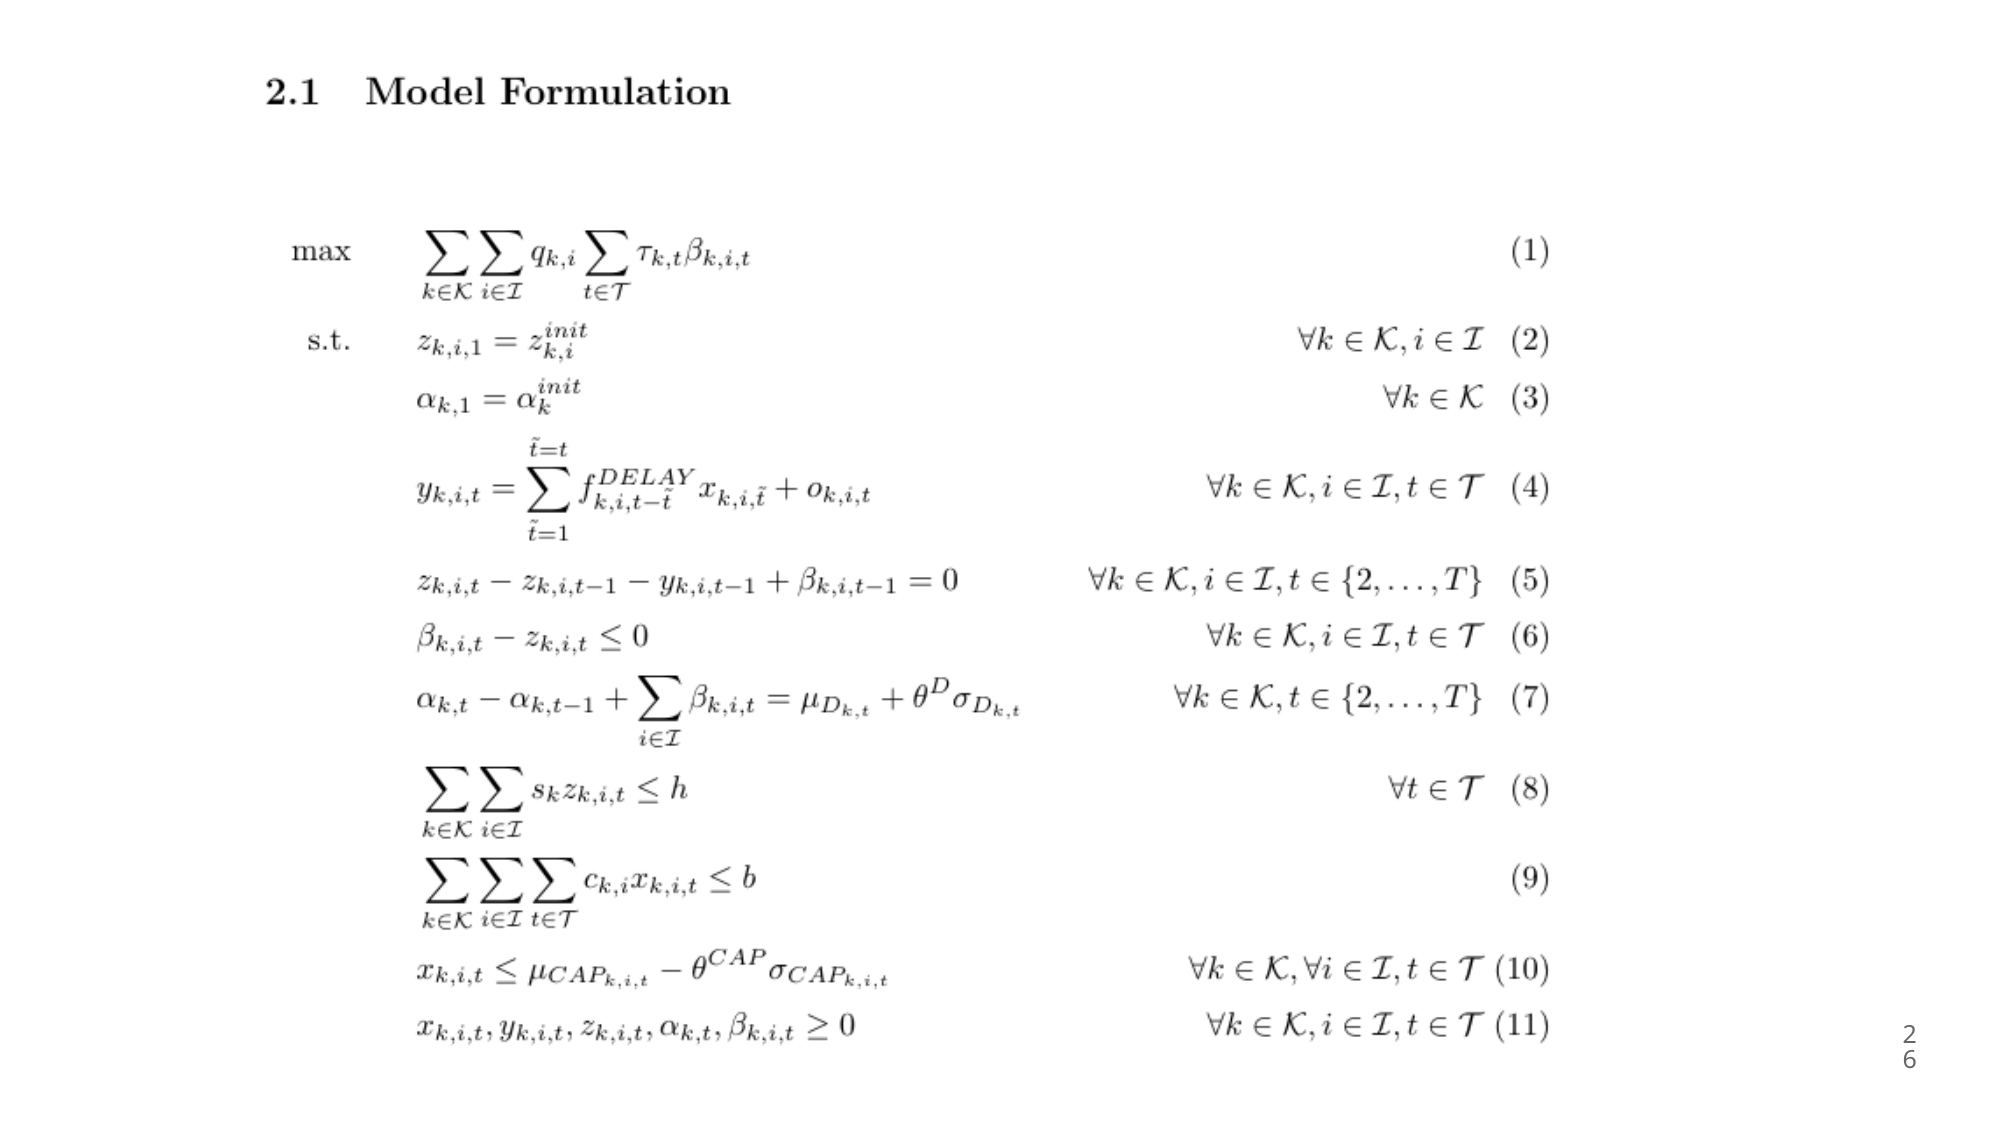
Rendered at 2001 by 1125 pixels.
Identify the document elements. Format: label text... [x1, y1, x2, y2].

picture [232, 45, 1606, 1058]
slide_number 26 [1887, 1012, 1944, 1058]
